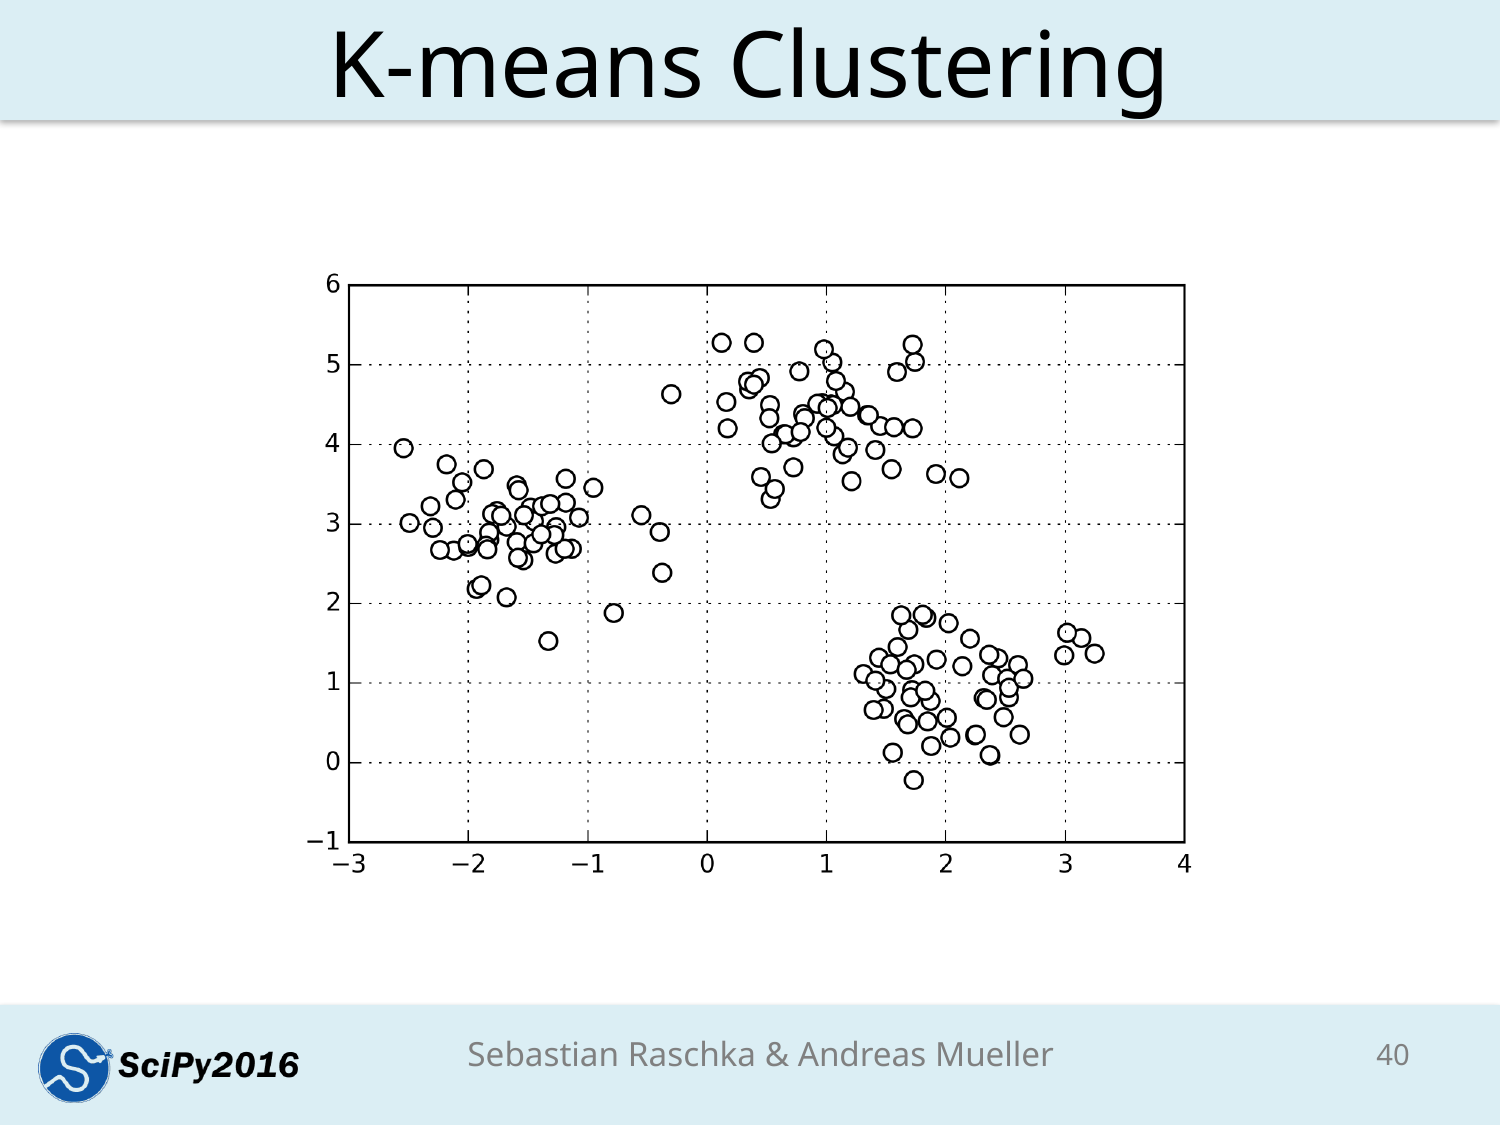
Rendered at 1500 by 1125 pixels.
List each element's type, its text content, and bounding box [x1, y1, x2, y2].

title K-means Clustering [75, 0, 1425, 155]
slide_number 40 [1352, 1026, 1425, 1087]
picture [214, 212, 1292, 932]
picture [38, 1033, 299, 1103]
